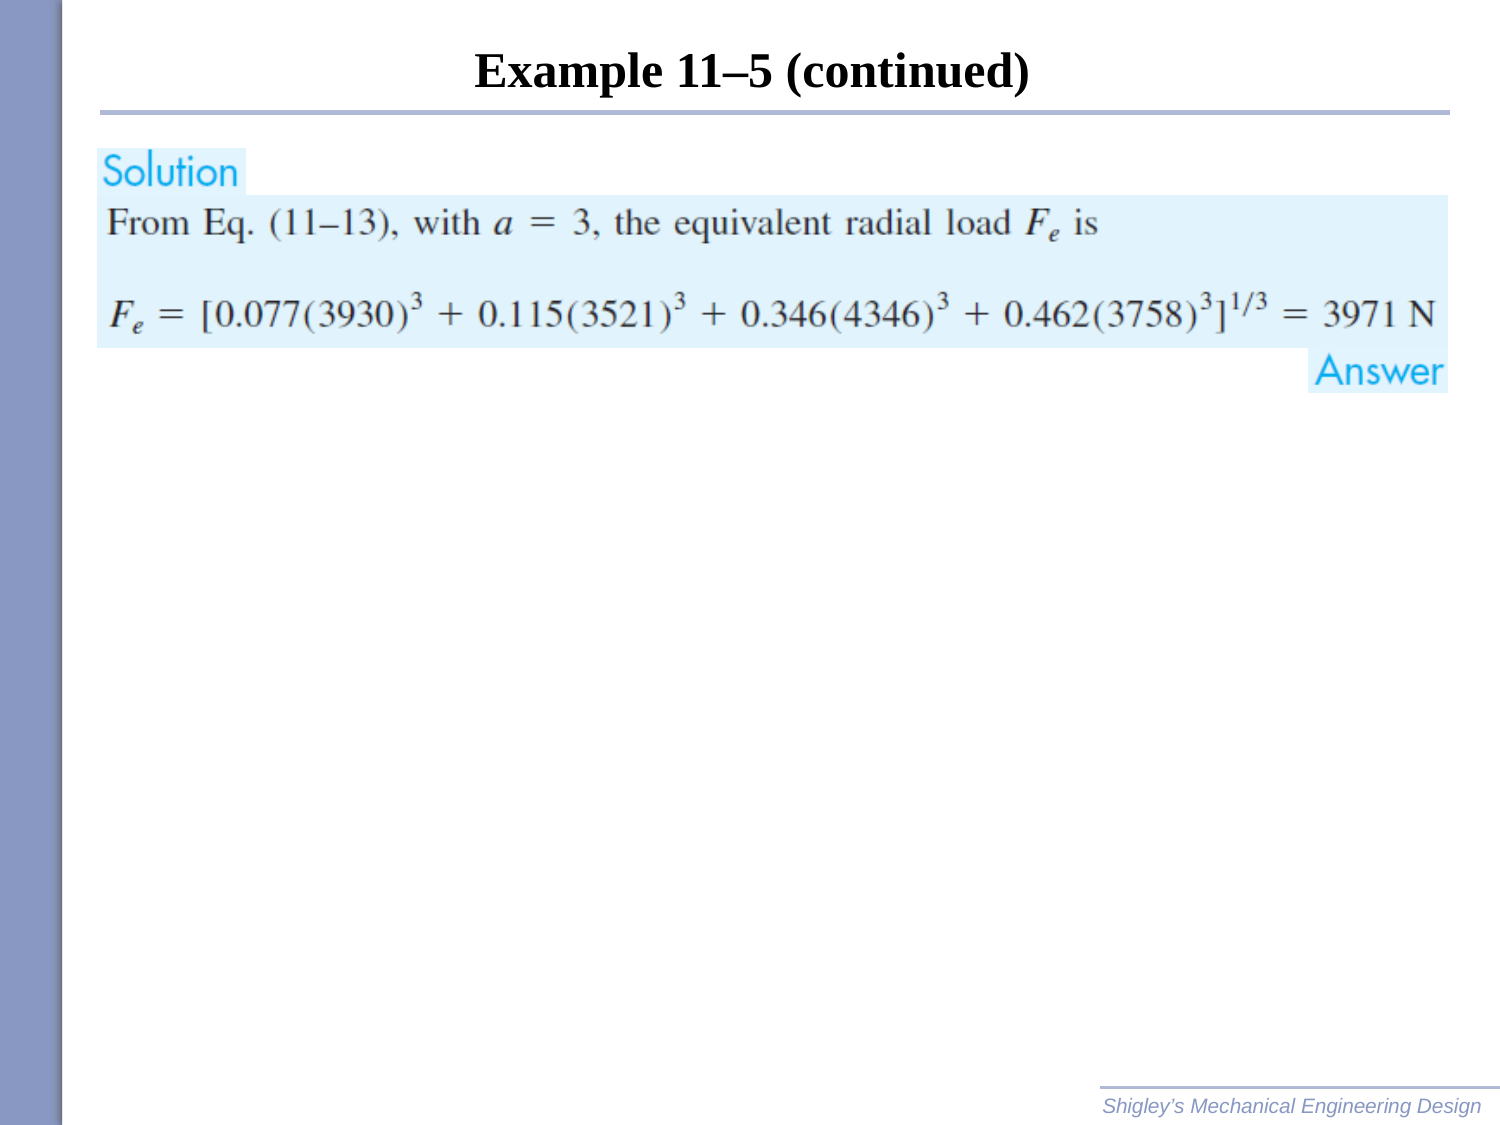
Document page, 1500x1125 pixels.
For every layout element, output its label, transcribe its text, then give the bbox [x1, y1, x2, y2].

footer Shigley’s Mechanical Engineering Design [1087, 1074, 1500, 1125]
picture [96, 148, 1448, 393]
title Example 11–5 (continued) [137, 30, 1368, 106]
